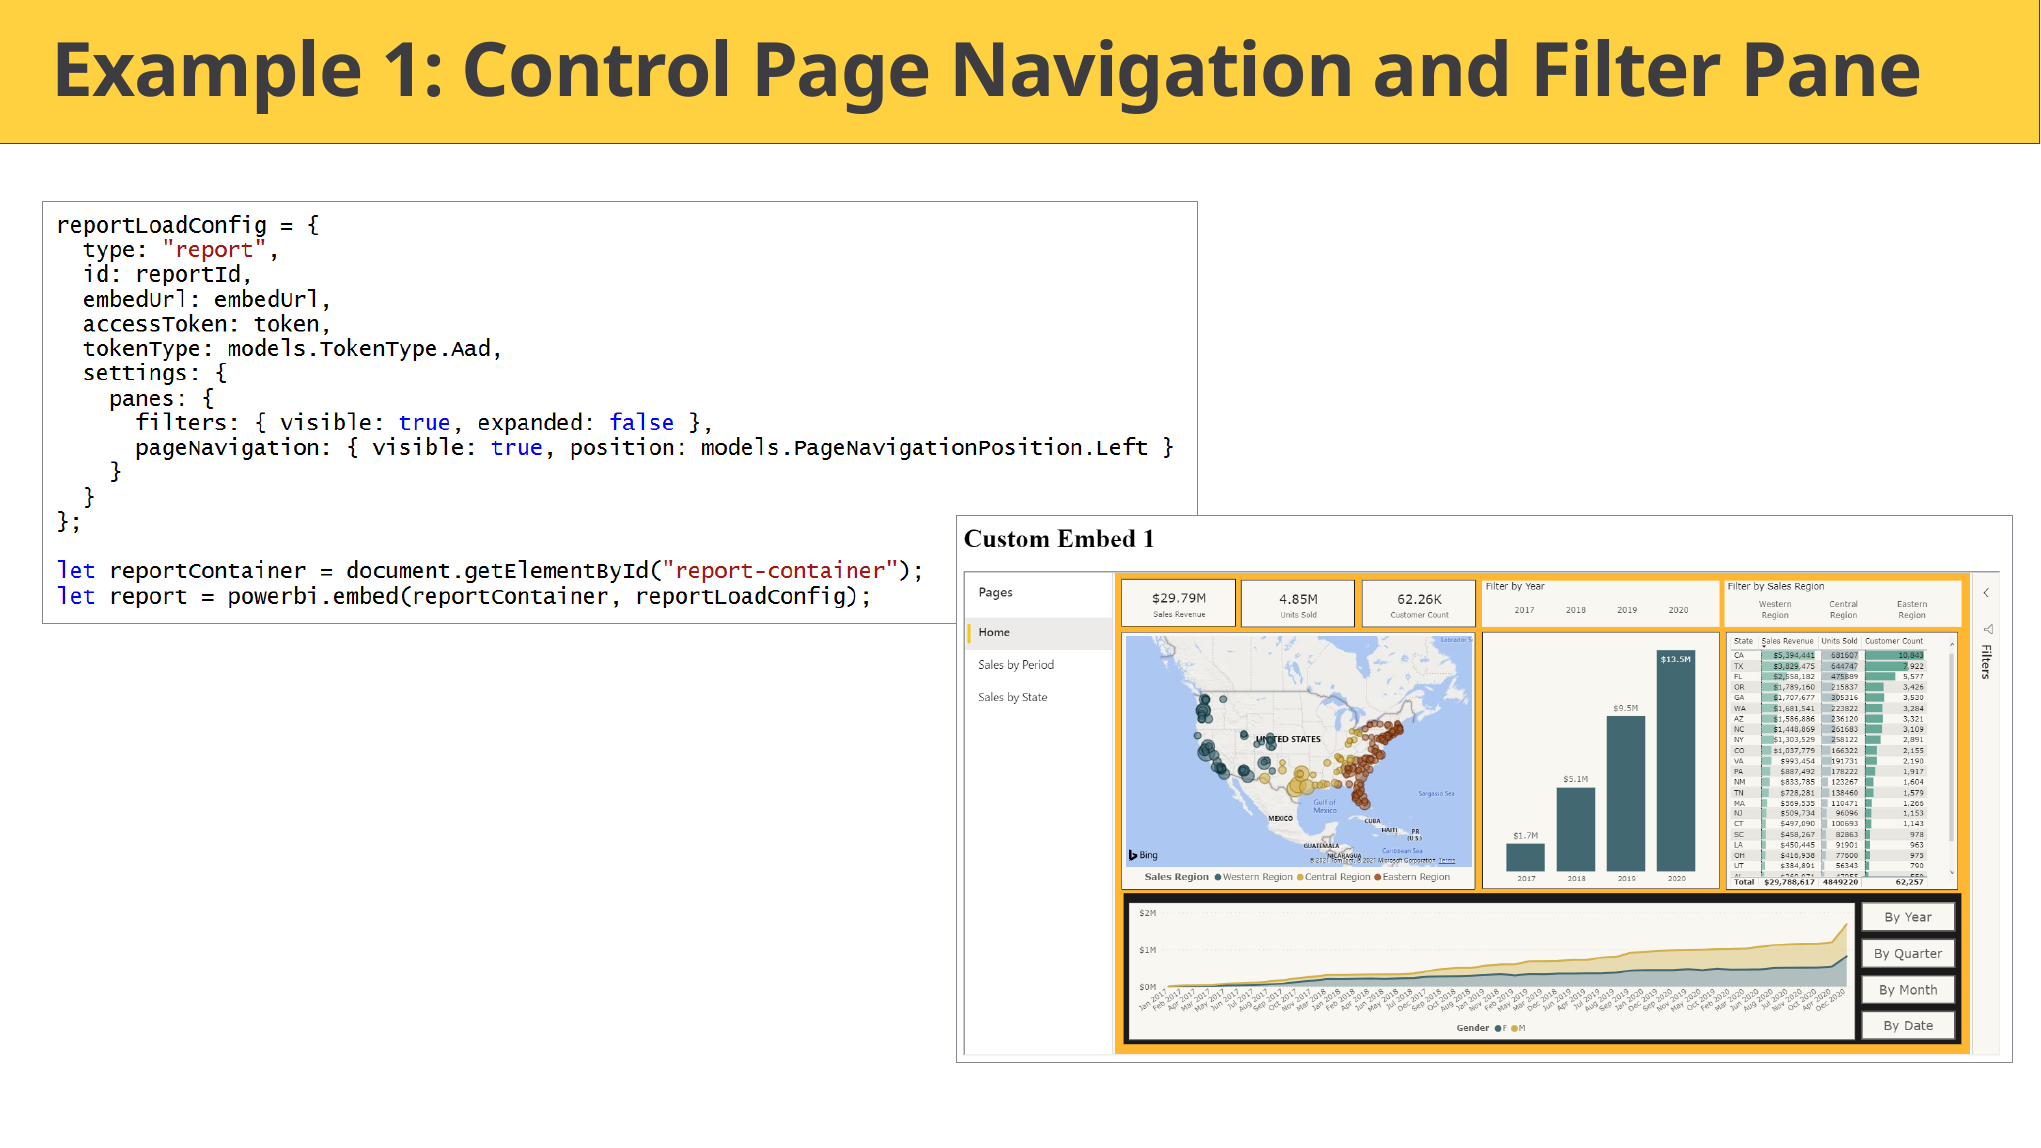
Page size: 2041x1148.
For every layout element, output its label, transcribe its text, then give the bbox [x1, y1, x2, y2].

picture [41, 201, 2013, 1064]
title Example 1: Control Page Navigation and Filter Pane [51, 31, 1988, 113]
